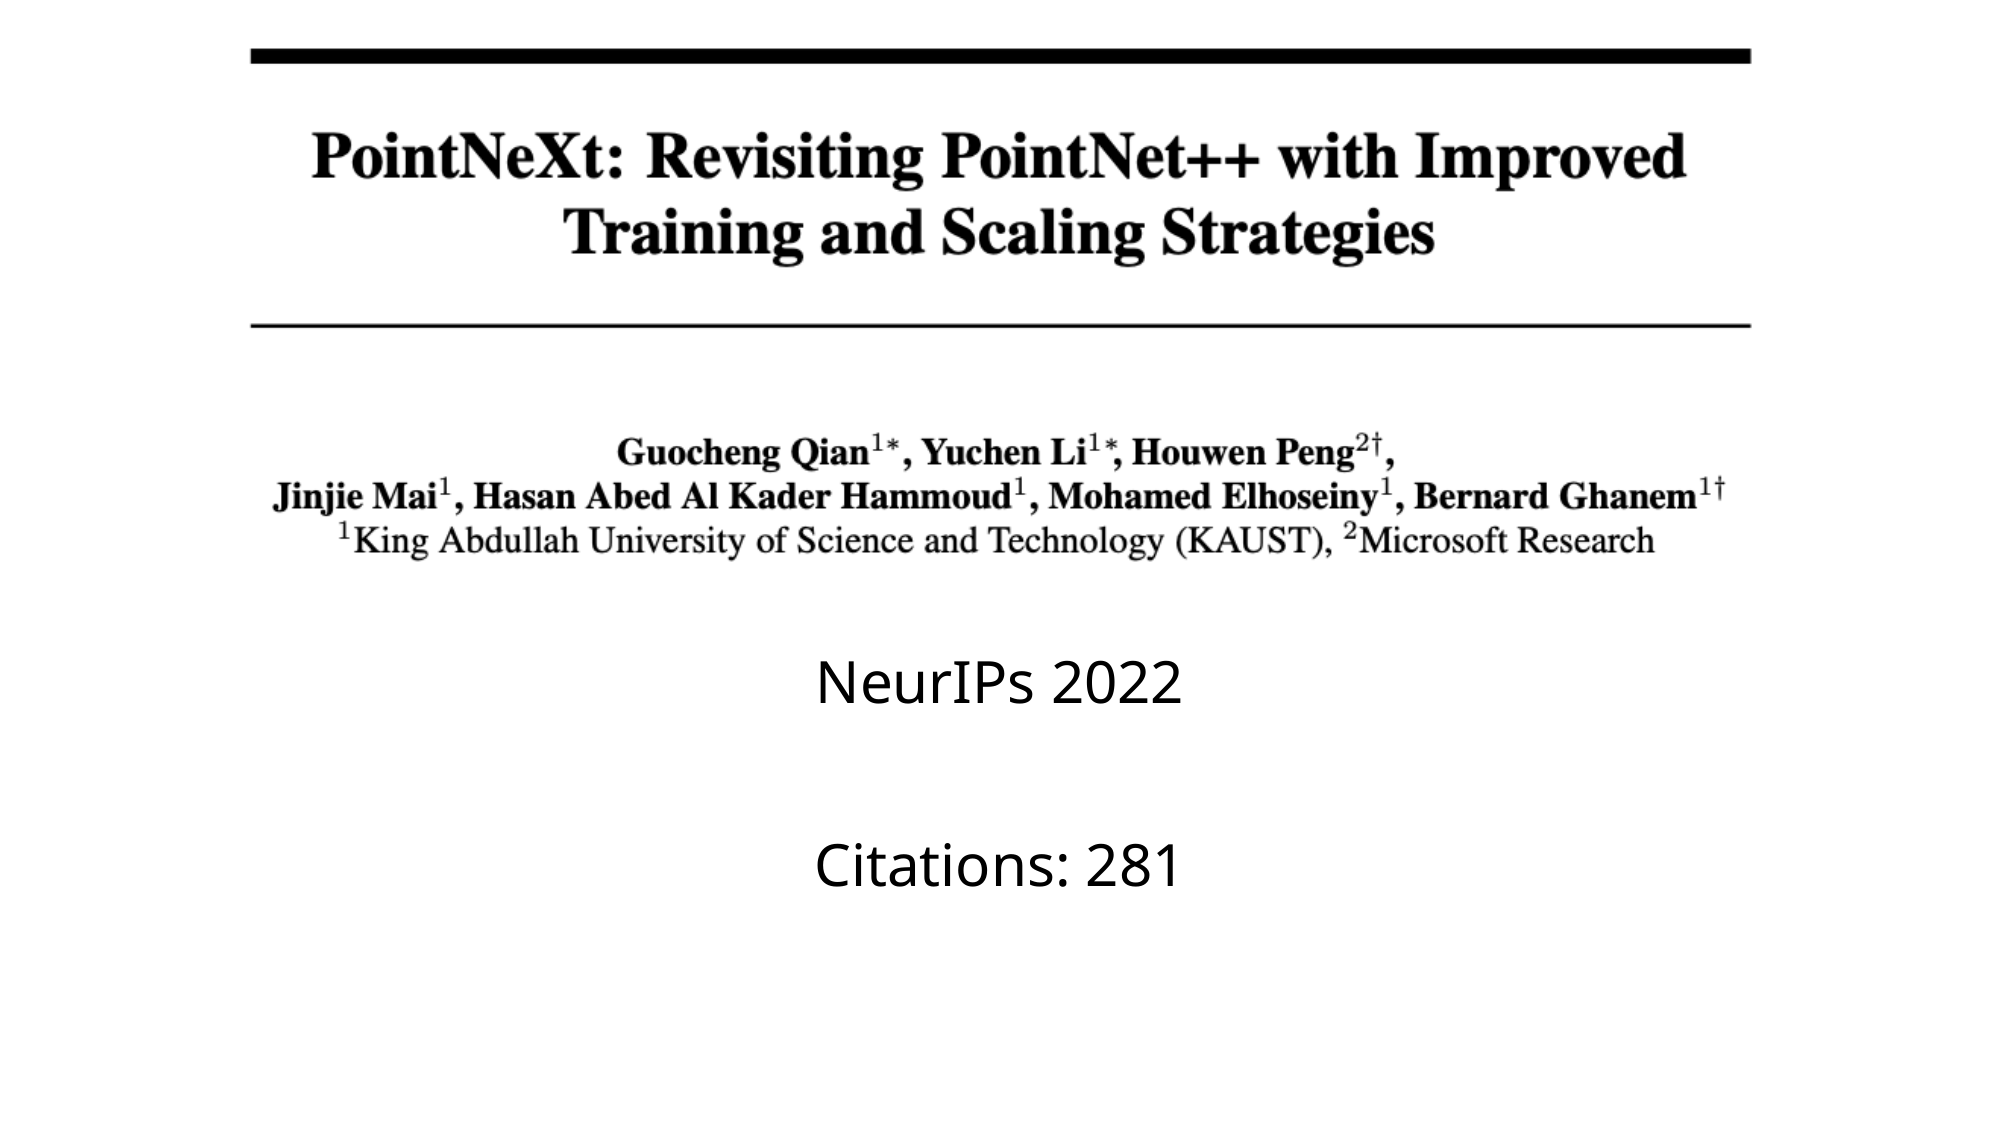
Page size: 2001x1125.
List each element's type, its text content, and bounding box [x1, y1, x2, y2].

text_box Citations: 281 [799, 820, 1201, 906]
picture [232, 19, 1768, 578]
text_box NeurIPs 2022 [801, 637, 1199, 723]
